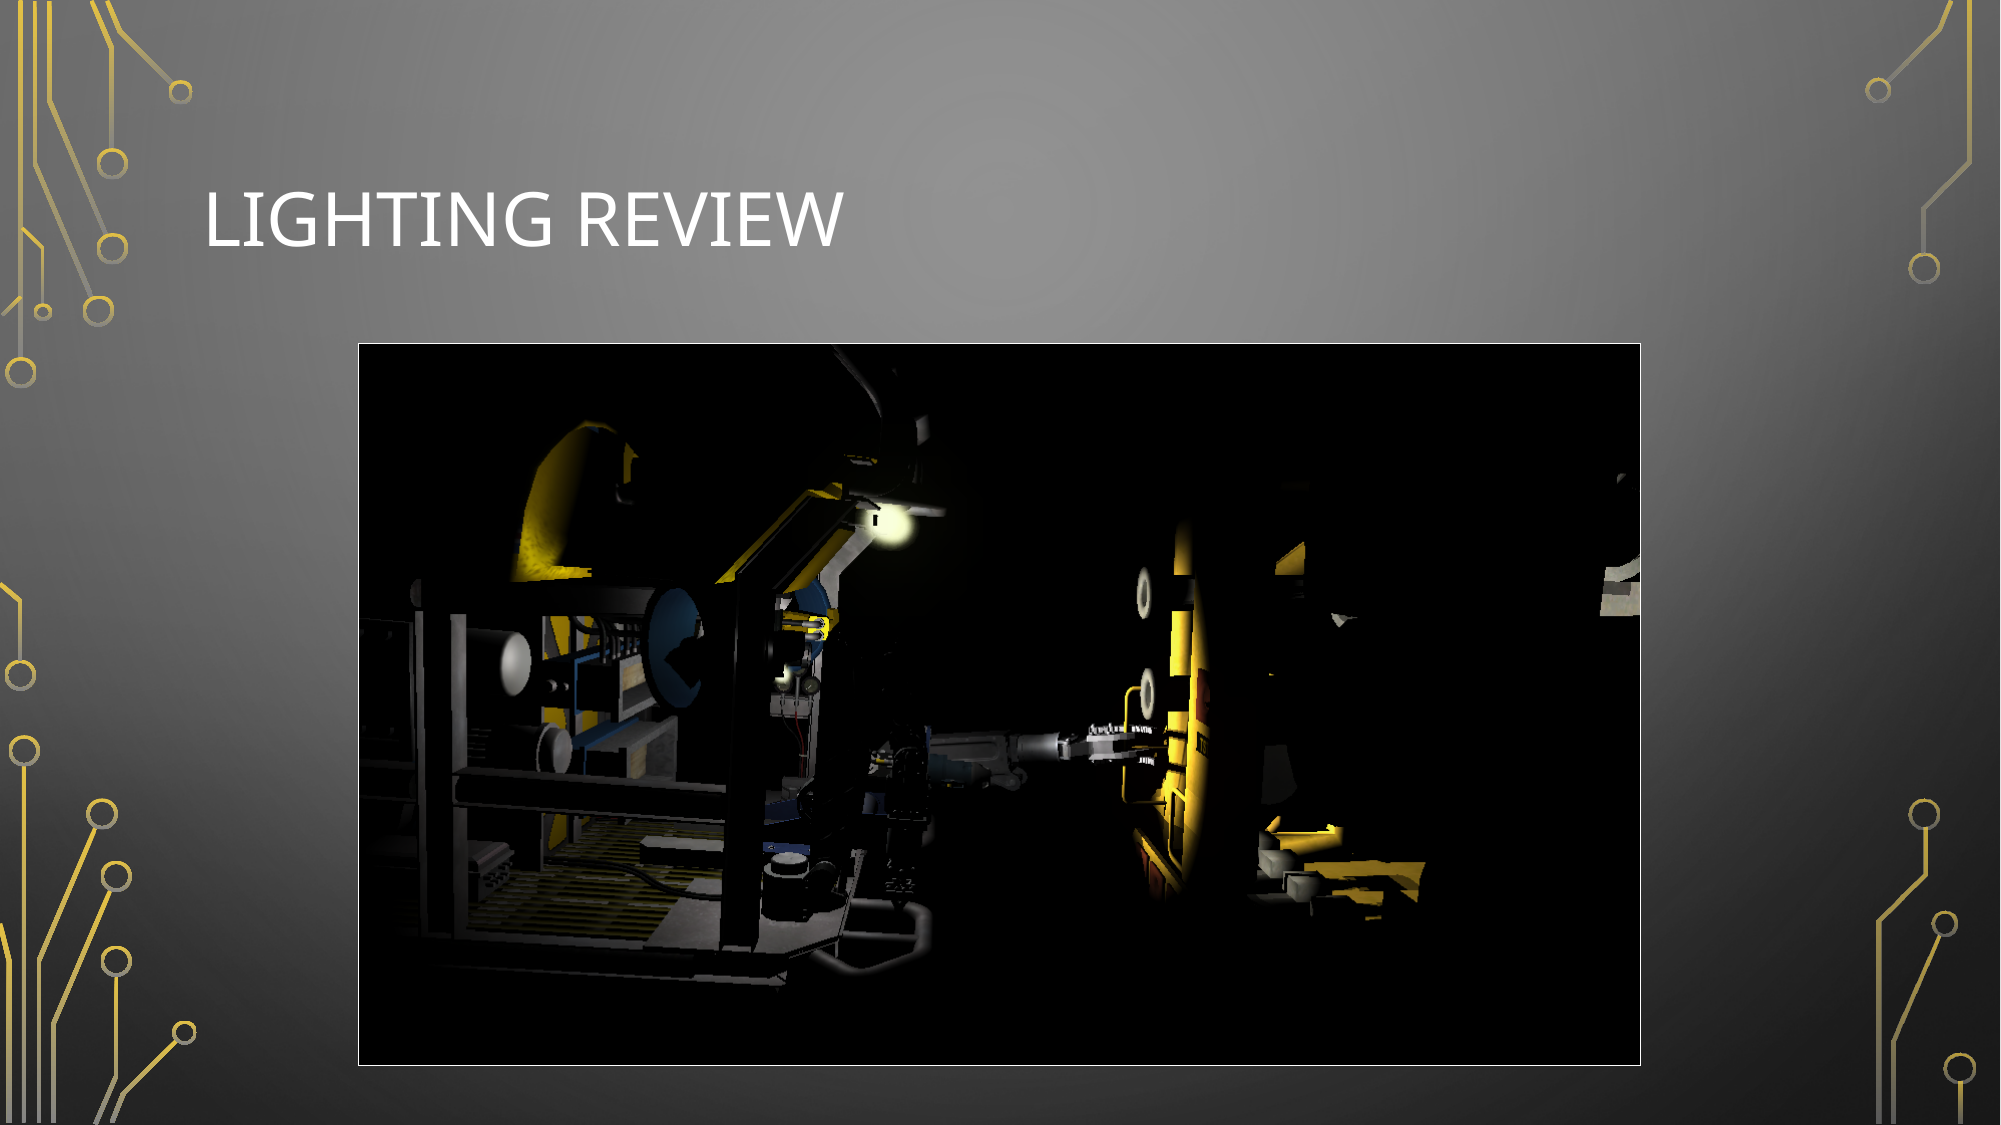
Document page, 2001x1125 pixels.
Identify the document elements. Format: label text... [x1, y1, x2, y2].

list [358, 343, 1641, 1066]
title Lighting review [187, 101, 1813, 344]
